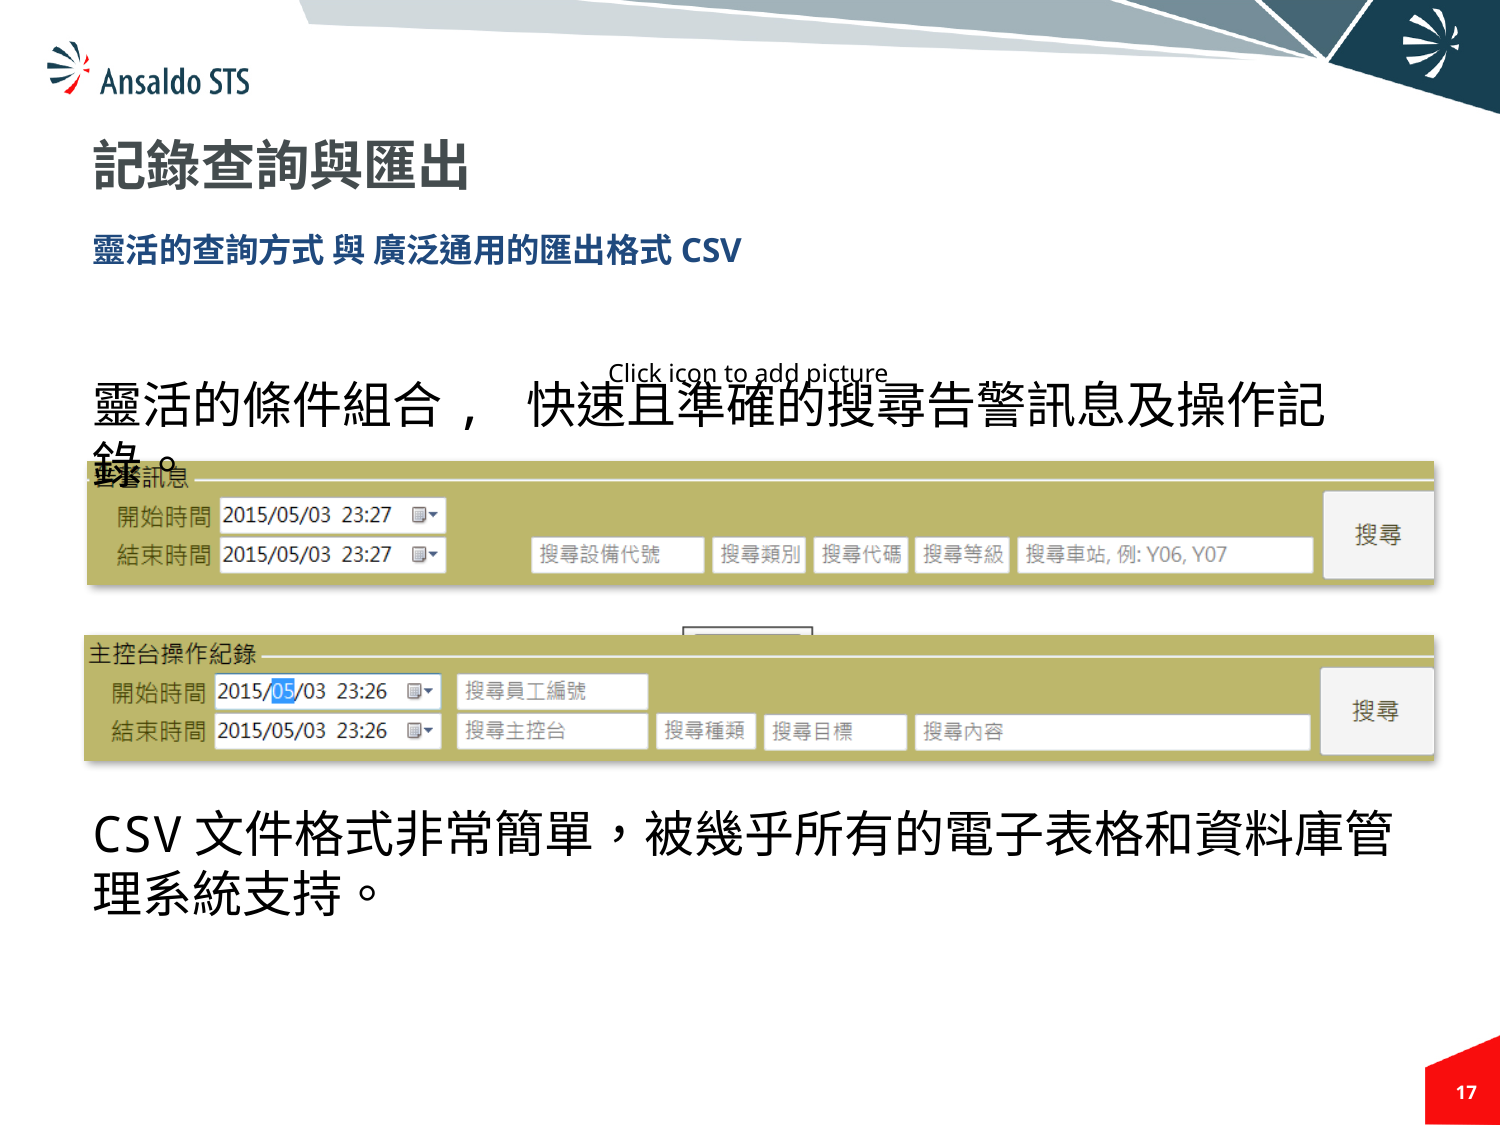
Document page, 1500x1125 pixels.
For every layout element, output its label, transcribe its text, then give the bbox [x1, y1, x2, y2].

title 記錄查詢與匯出 [77, 130, 1421, 238]
slide_number 17 [1435, 1063, 1498, 1124]
picture [0, 0, 1500, 1125]
list 靈活的查詢方式 與 廣泛通用的匯出格式CSV [77, 238, 1421, 278]
